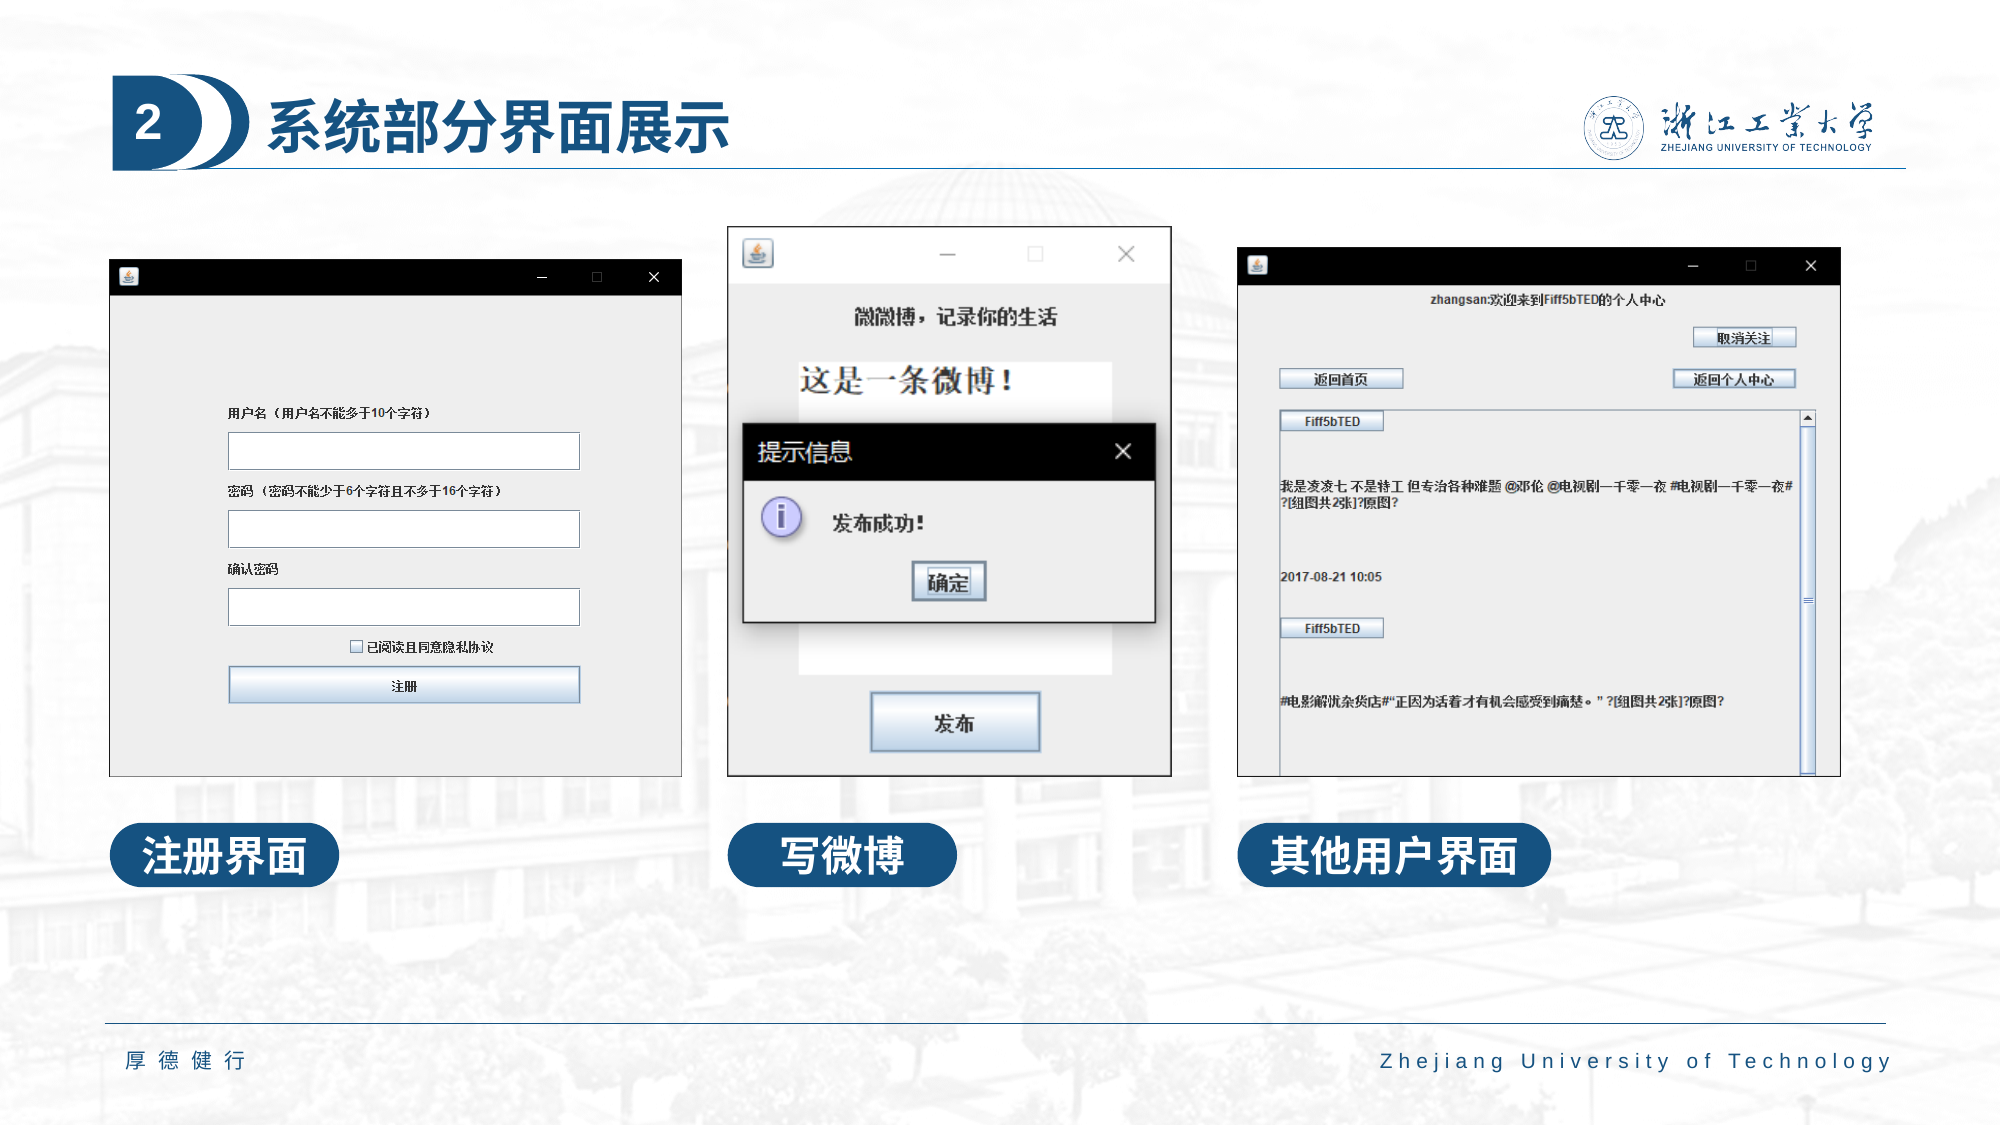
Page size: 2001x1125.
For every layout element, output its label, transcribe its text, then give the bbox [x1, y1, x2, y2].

text_box 注册界面 [109, 822, 340, 888]
slide_number Zhejiang University of Technology [1275, 1042, 1890, 1078]
list 2 [109, 88, 187, 159]
picture [1237, 247, 1841, 777]
picture [109, 259, 682, 777]
footer 厚德健行 [109, 1042, 556, 1078]
text_box 其他用户界面 [1237, 822, 1552, 888]
title 系统部分界面展示 [250, 73, 1890, 169]
text_box 写微博 [727, 822, 958, 888]
picture [1568, 169, 1886, 174]
picture [727, 226, 1172, 777]
